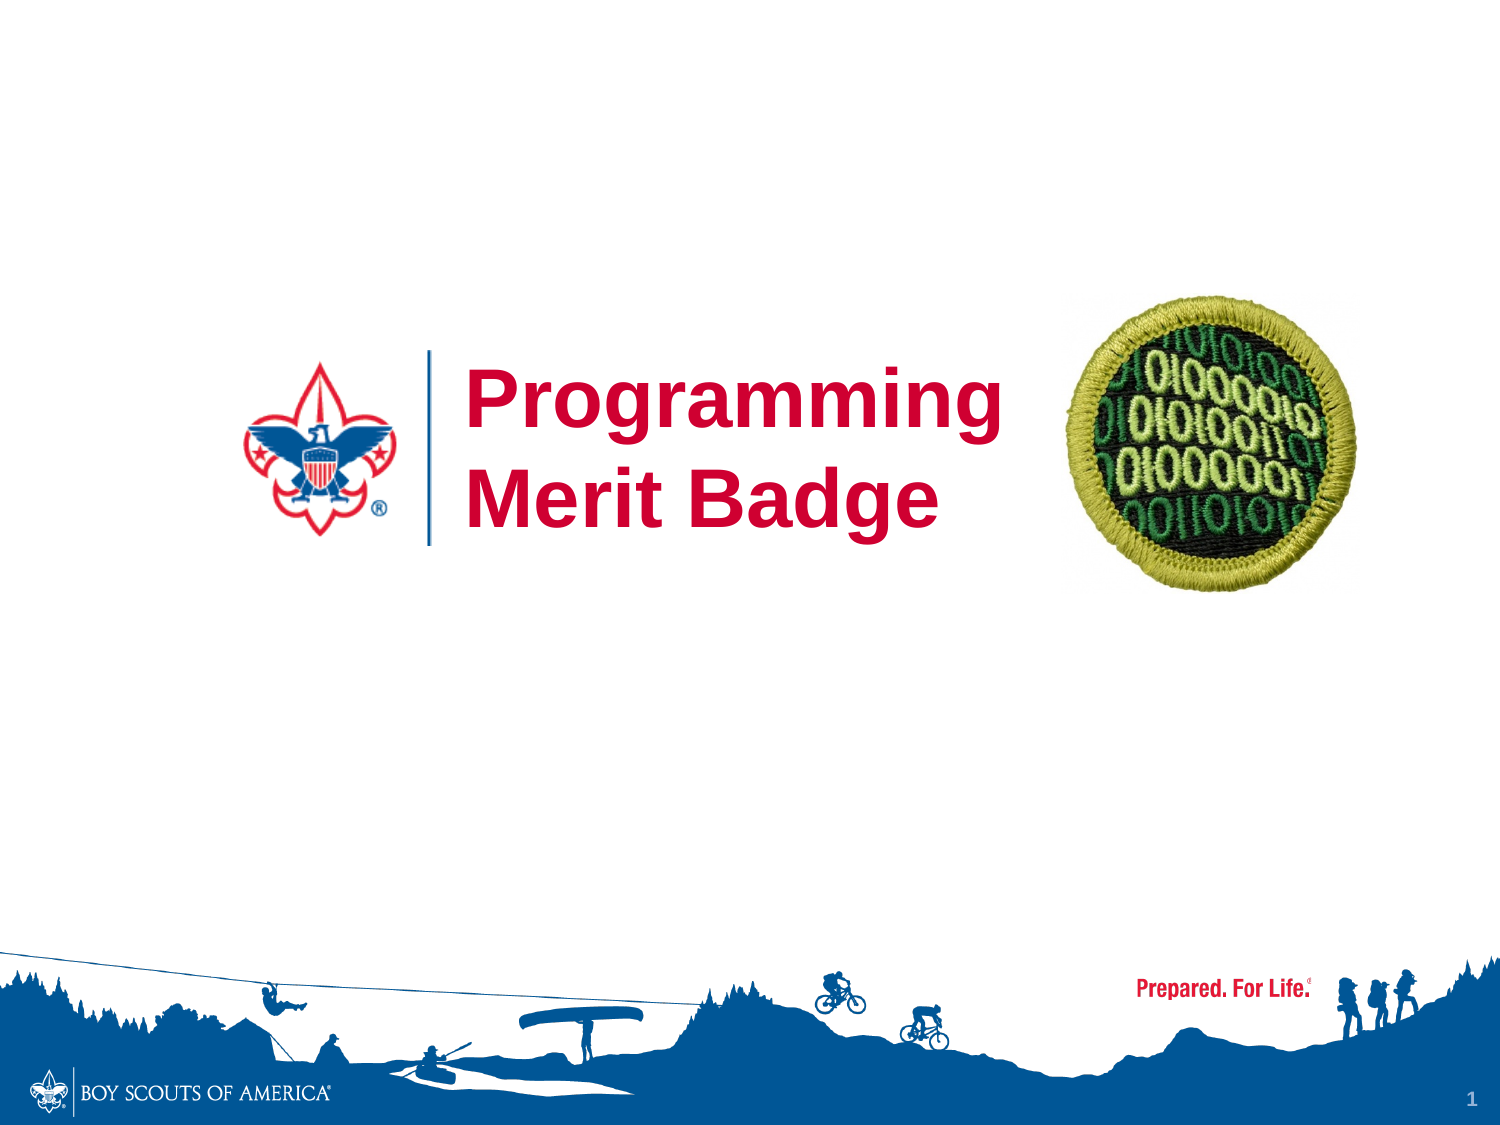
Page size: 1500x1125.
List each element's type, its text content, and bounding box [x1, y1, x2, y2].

title Programming Merit Badge [449, 270, 1211, 617]
picture [243, 350, 432, 546]
picture [1060, 293, 1360, 594]
picture [0, 952, 1500, 1125]
slide_number 1 [1425, 1067, 1493, 1125]
